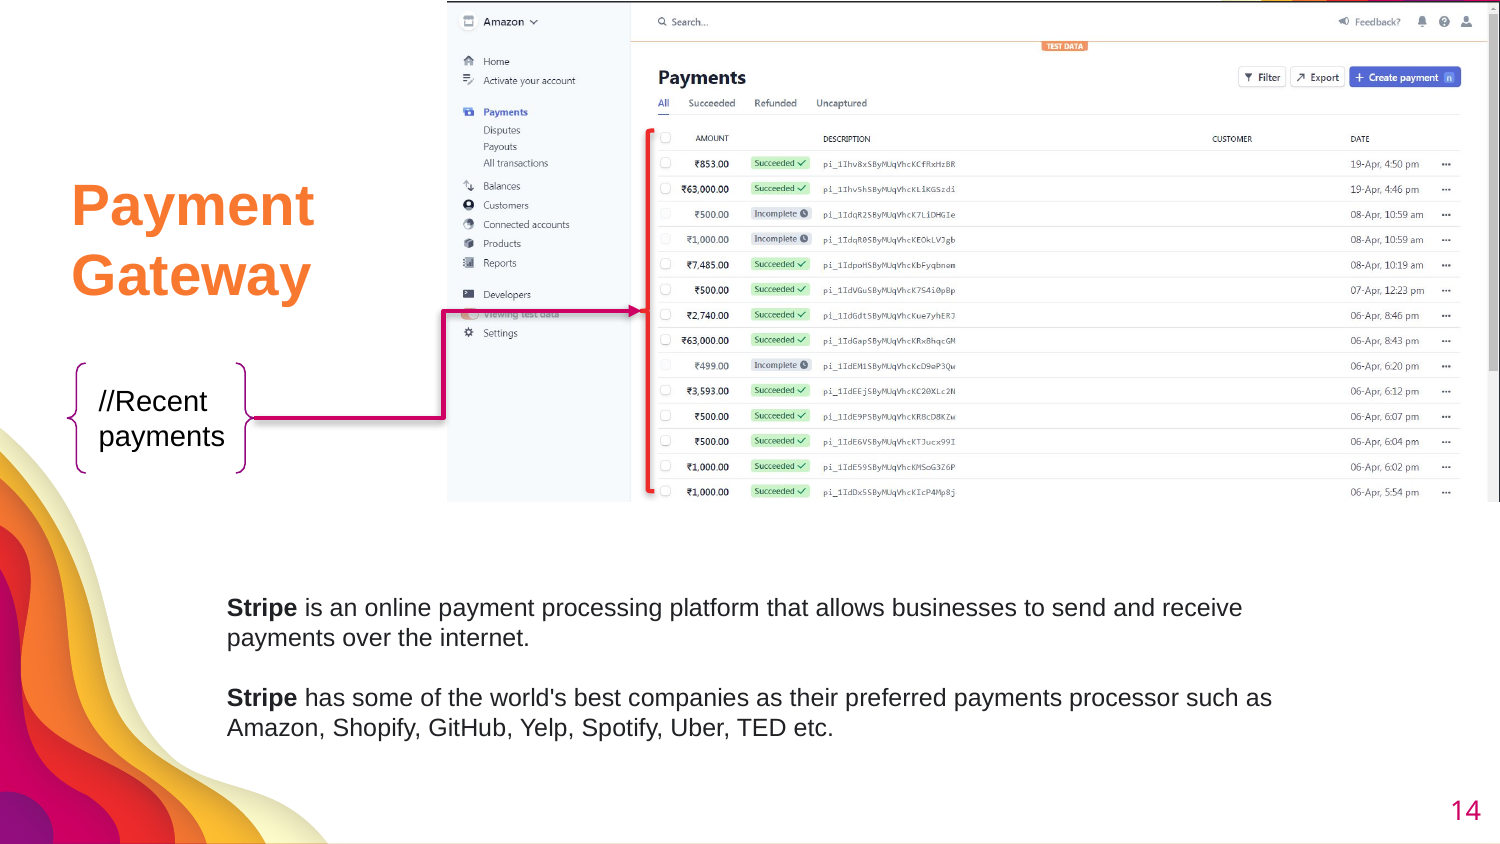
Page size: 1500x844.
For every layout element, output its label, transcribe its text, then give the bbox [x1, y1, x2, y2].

list Payment Gateway [48, 156, 442, 317]
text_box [254, 310, 642, 419]
text_box [67, 363, 246, 474]
picture [447, 0, 1500, 503]
slide_number ‹#› [1391, 779, 1482, 844]
text_box //Recent payments [83, 375, 341, 460]
text_box Stripe is an online payment processing platform that allows businesses to send and receive payments over the internet. Stripe has some of the world's best companies as their preferred payments processor such as Amazon, Shopify, GitHub, Yelp, Spotify, Uber, TED etc. [211, 583, 1354, 749]
